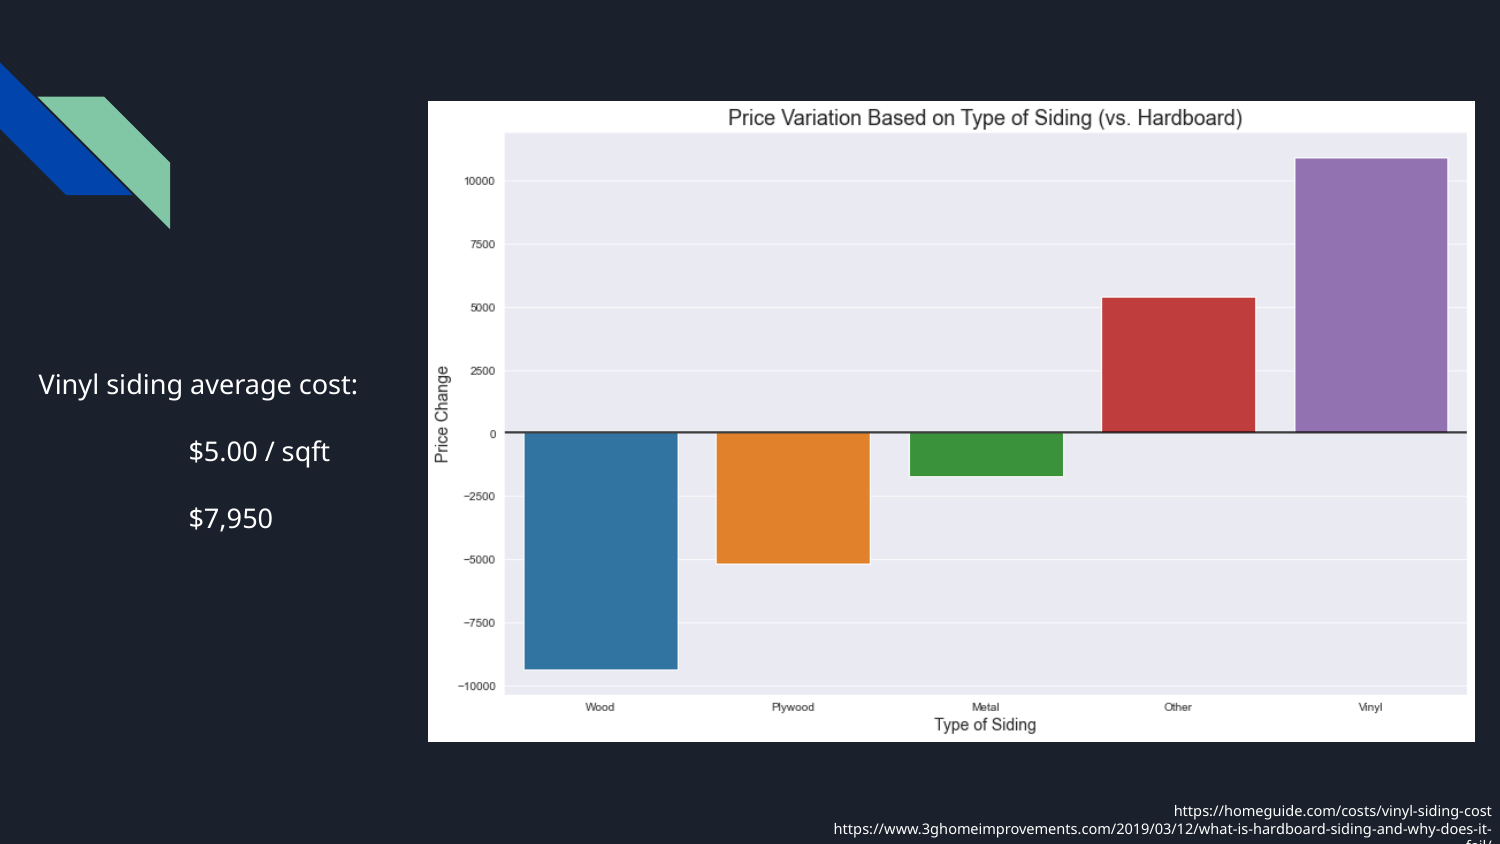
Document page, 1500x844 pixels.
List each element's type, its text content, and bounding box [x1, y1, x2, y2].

picture [428, 101, 1475, 743]
text_box https://homeguide.com/costs/vinyl-siding-cost https://www.3ghomeimprovements.com/2019/03/12/what-is-hardboard-siding-and-why-does-it-fail/ [816, 787, 1500, 844]
list Vinyl siding average cost: $5.00 / sqft $7,950 [23, 345, 411, 742]
